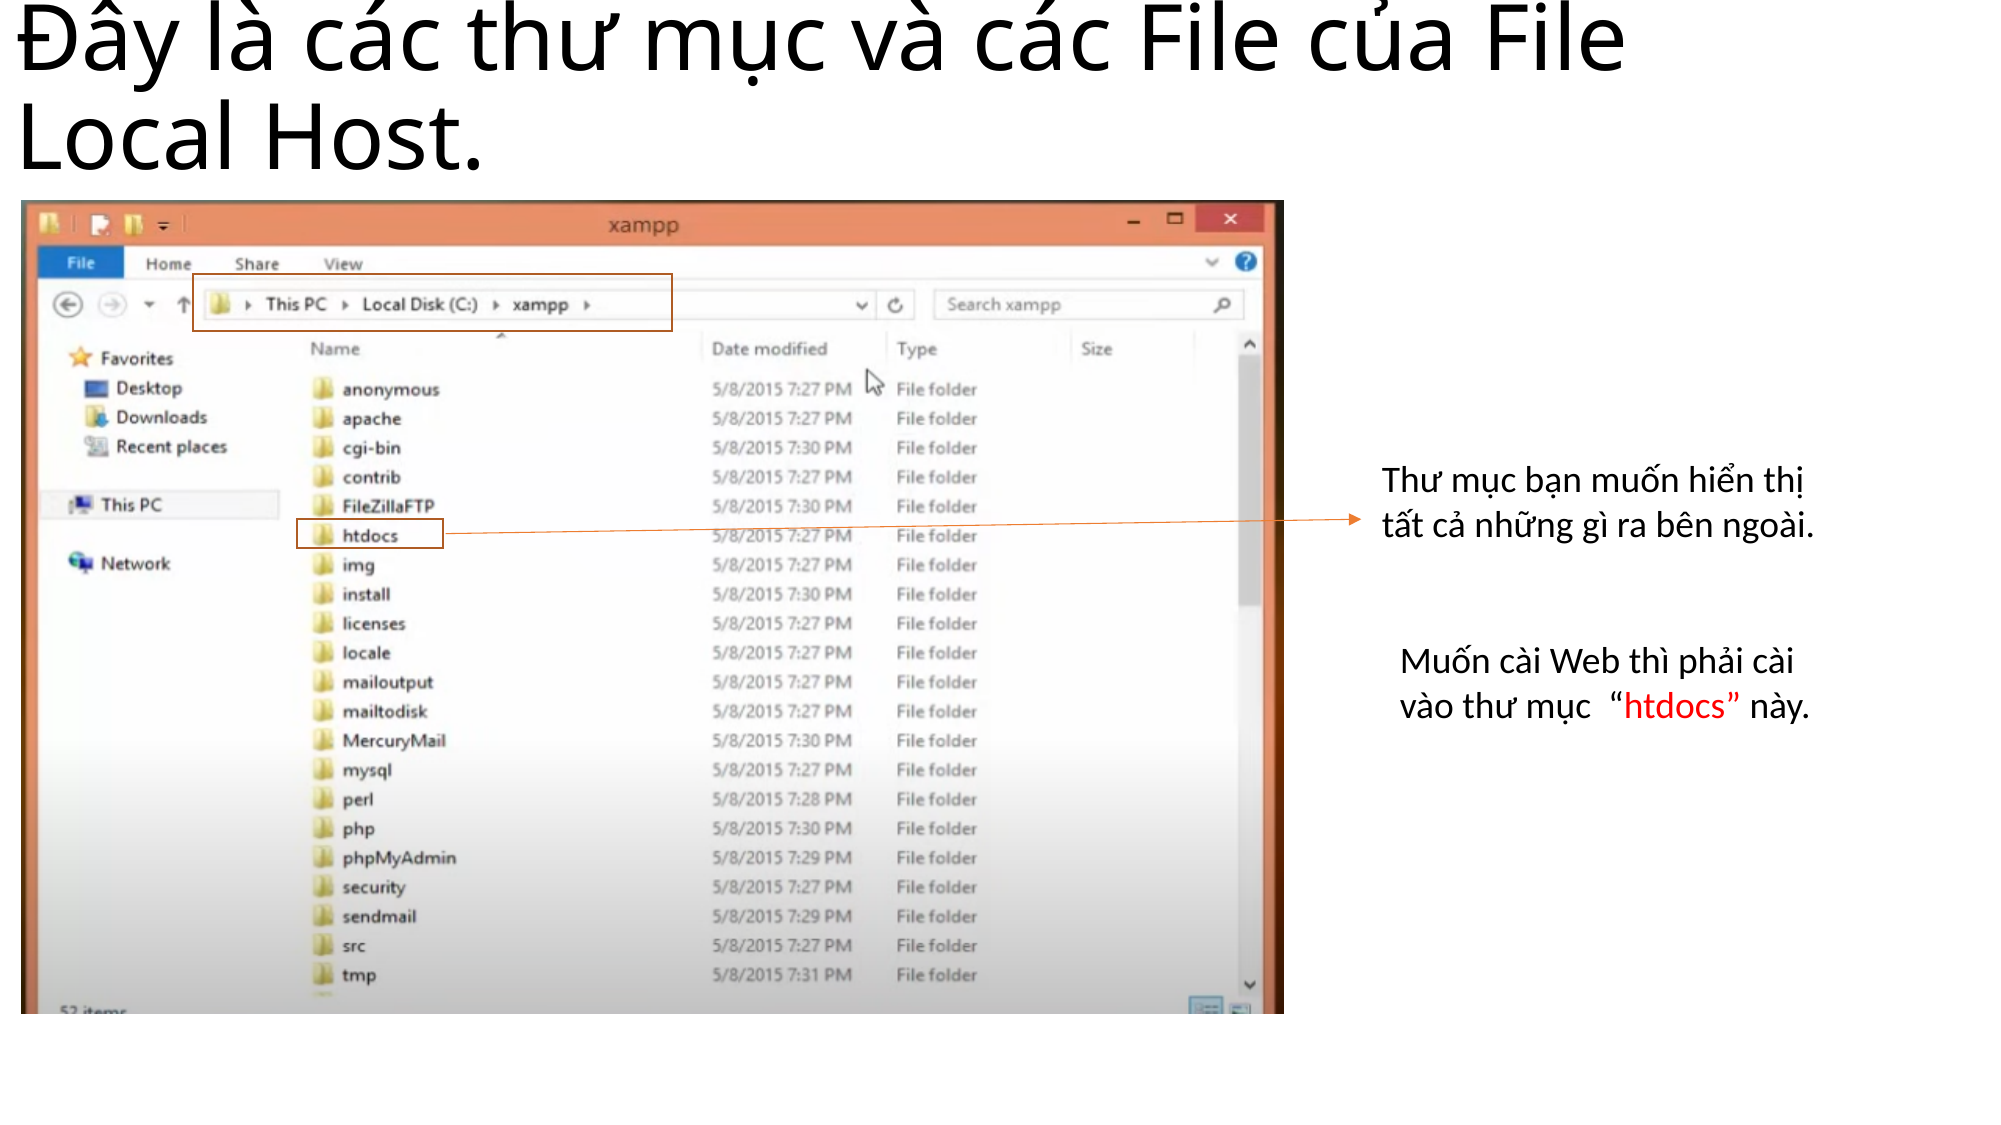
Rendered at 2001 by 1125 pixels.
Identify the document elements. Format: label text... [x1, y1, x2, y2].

picture [21, 200, 1284, 1014]
text_box Muốn cài Web thì phải cài vào thư mục “htdocs” này. [1384, 628, 1846, 733]
text_box Thư mục bạn muốn hiển thị tất cả những gì ra bên ngoài. [1367, 447, 1846, 553]
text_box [445, 519, 1362, 534]
title Đây là các thư mục và các File của File Local Host. [0, 9, 1846, 172]
